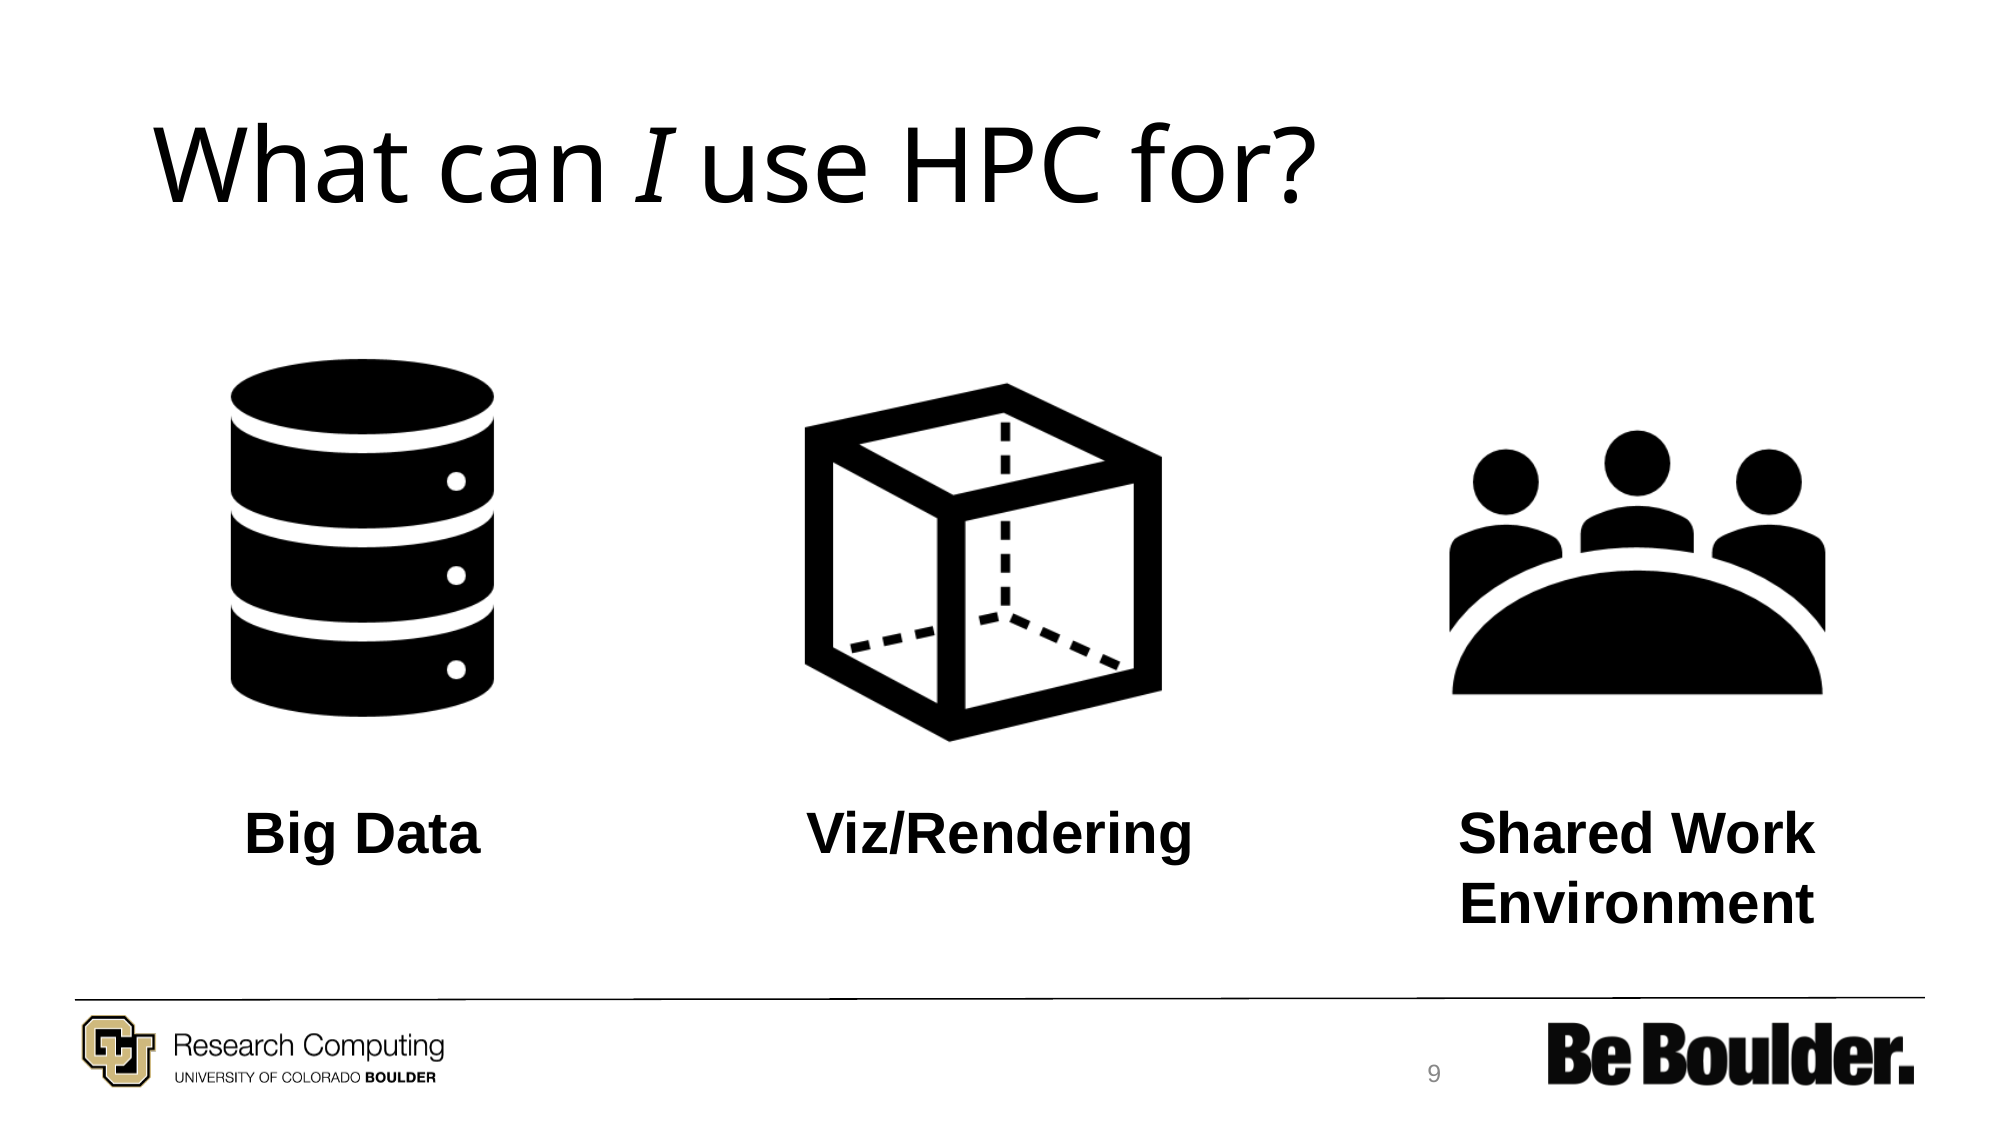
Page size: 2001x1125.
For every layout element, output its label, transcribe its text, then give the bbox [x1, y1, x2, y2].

title What can I use HPC for? [137, 59, 1863, 278]
picture [1524, 1015, 1938, 1088]
picture [81, 1015, 444, 1088]
picture [1412, 337, 1863, 788]
picture [137, 312, 589, 764]
text_box Big Data [190, 787, 535, 873]
slide_number 9 [1412, 1042, 1525, 1103]
text_box Viz/Rendering [774, 787, 1225, 873]
text_box Shared Work Environment [1355, 787, 1920, 943]
picture [758, 337, 1209, 788]
